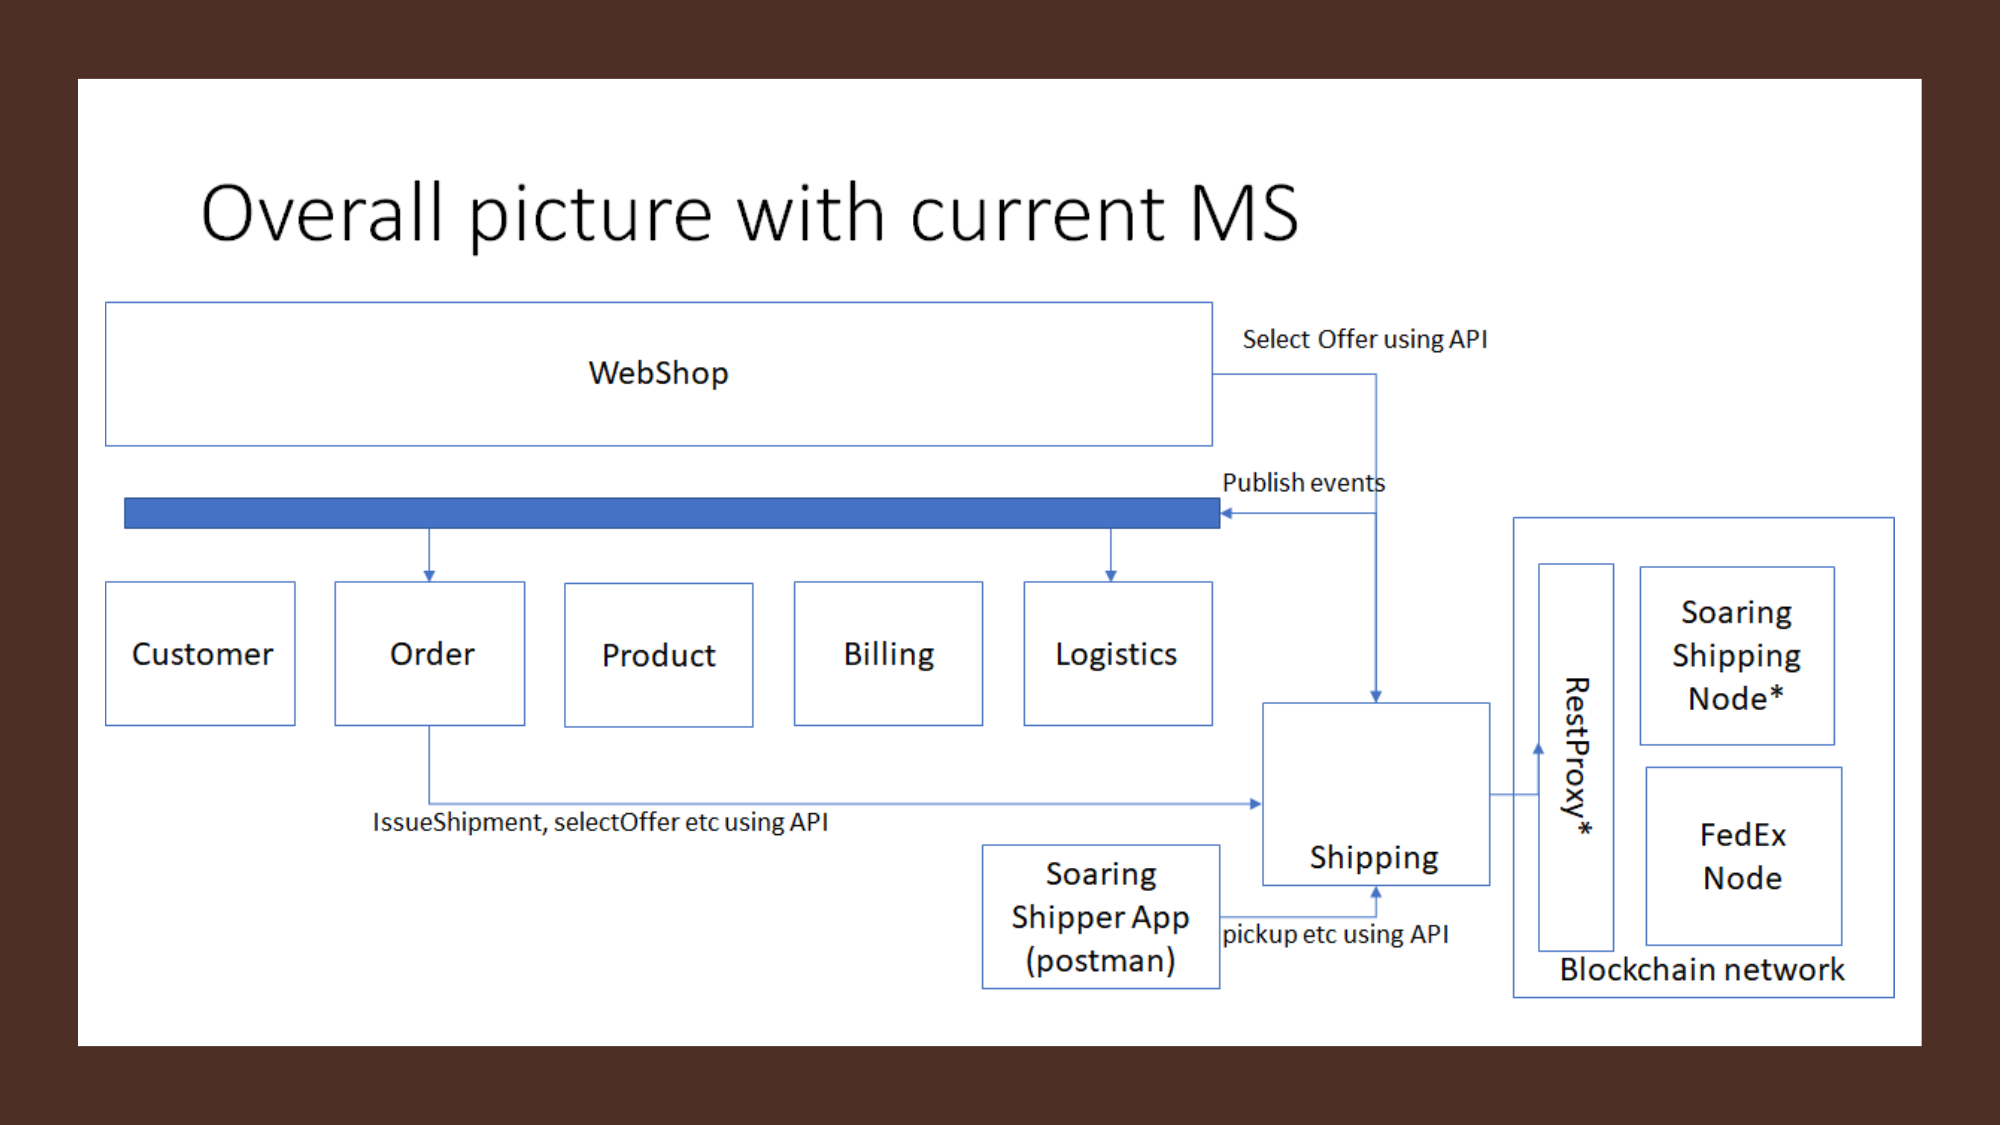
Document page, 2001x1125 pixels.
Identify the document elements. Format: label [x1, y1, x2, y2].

list [105, 112, 1895, 1012]
text_box [0, 0, 2000, 1125]
text_box [77, 78, 1923, 1047]
